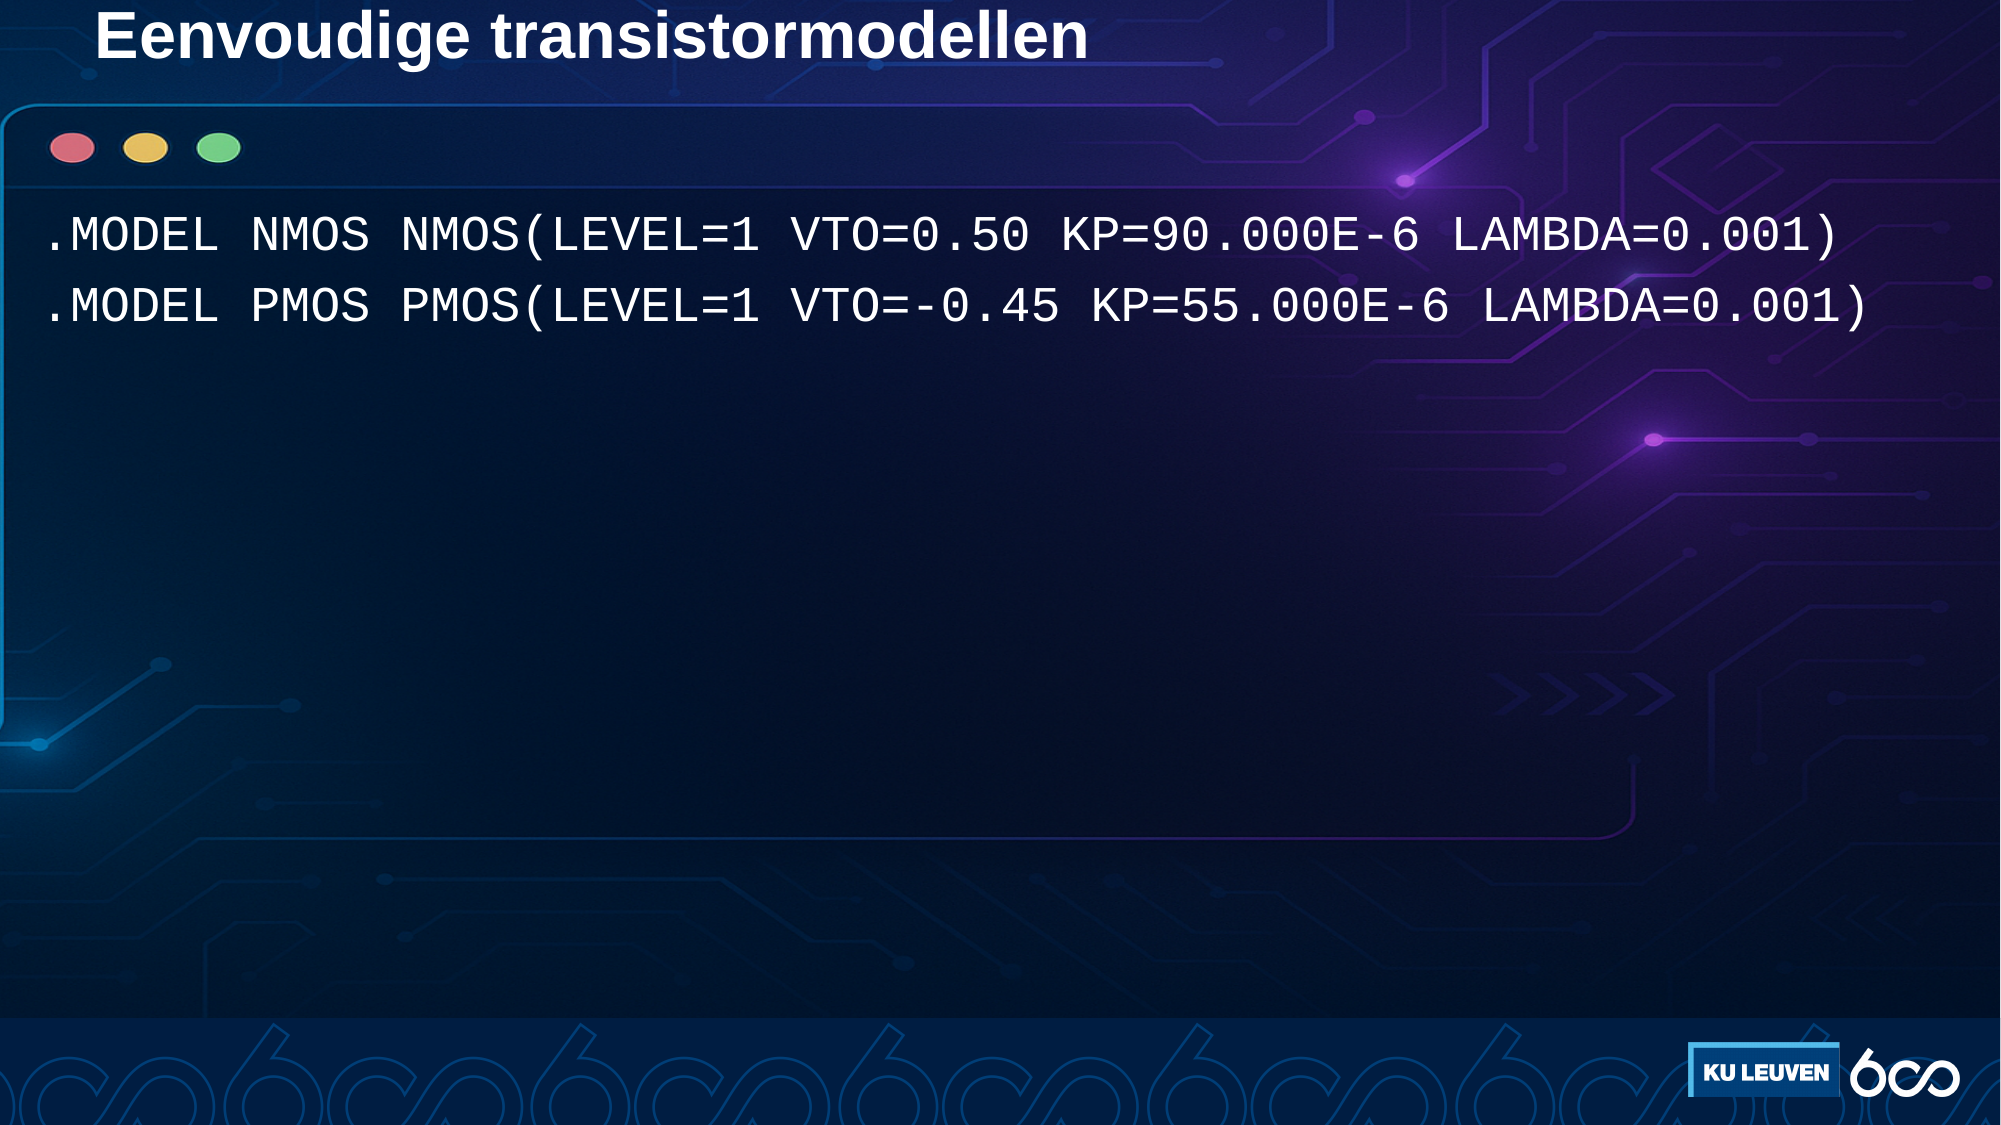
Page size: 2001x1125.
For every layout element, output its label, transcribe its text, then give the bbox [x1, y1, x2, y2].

title Eenvoudige transistormodellen [94, 0, 1906, 96]
list .MODEL NMOS NMOS(LEVEL=1 VTO=0.50 KP=90.000E-6 LAMBDA=0.001) .MODEL PMOS PMOS(LEVEL=1 VTO=-0.45 KP=55.000E-6 LAMBDA=0.001) [40, 210, 1945, 982]
picture [0, 0, 2001, 1125]
